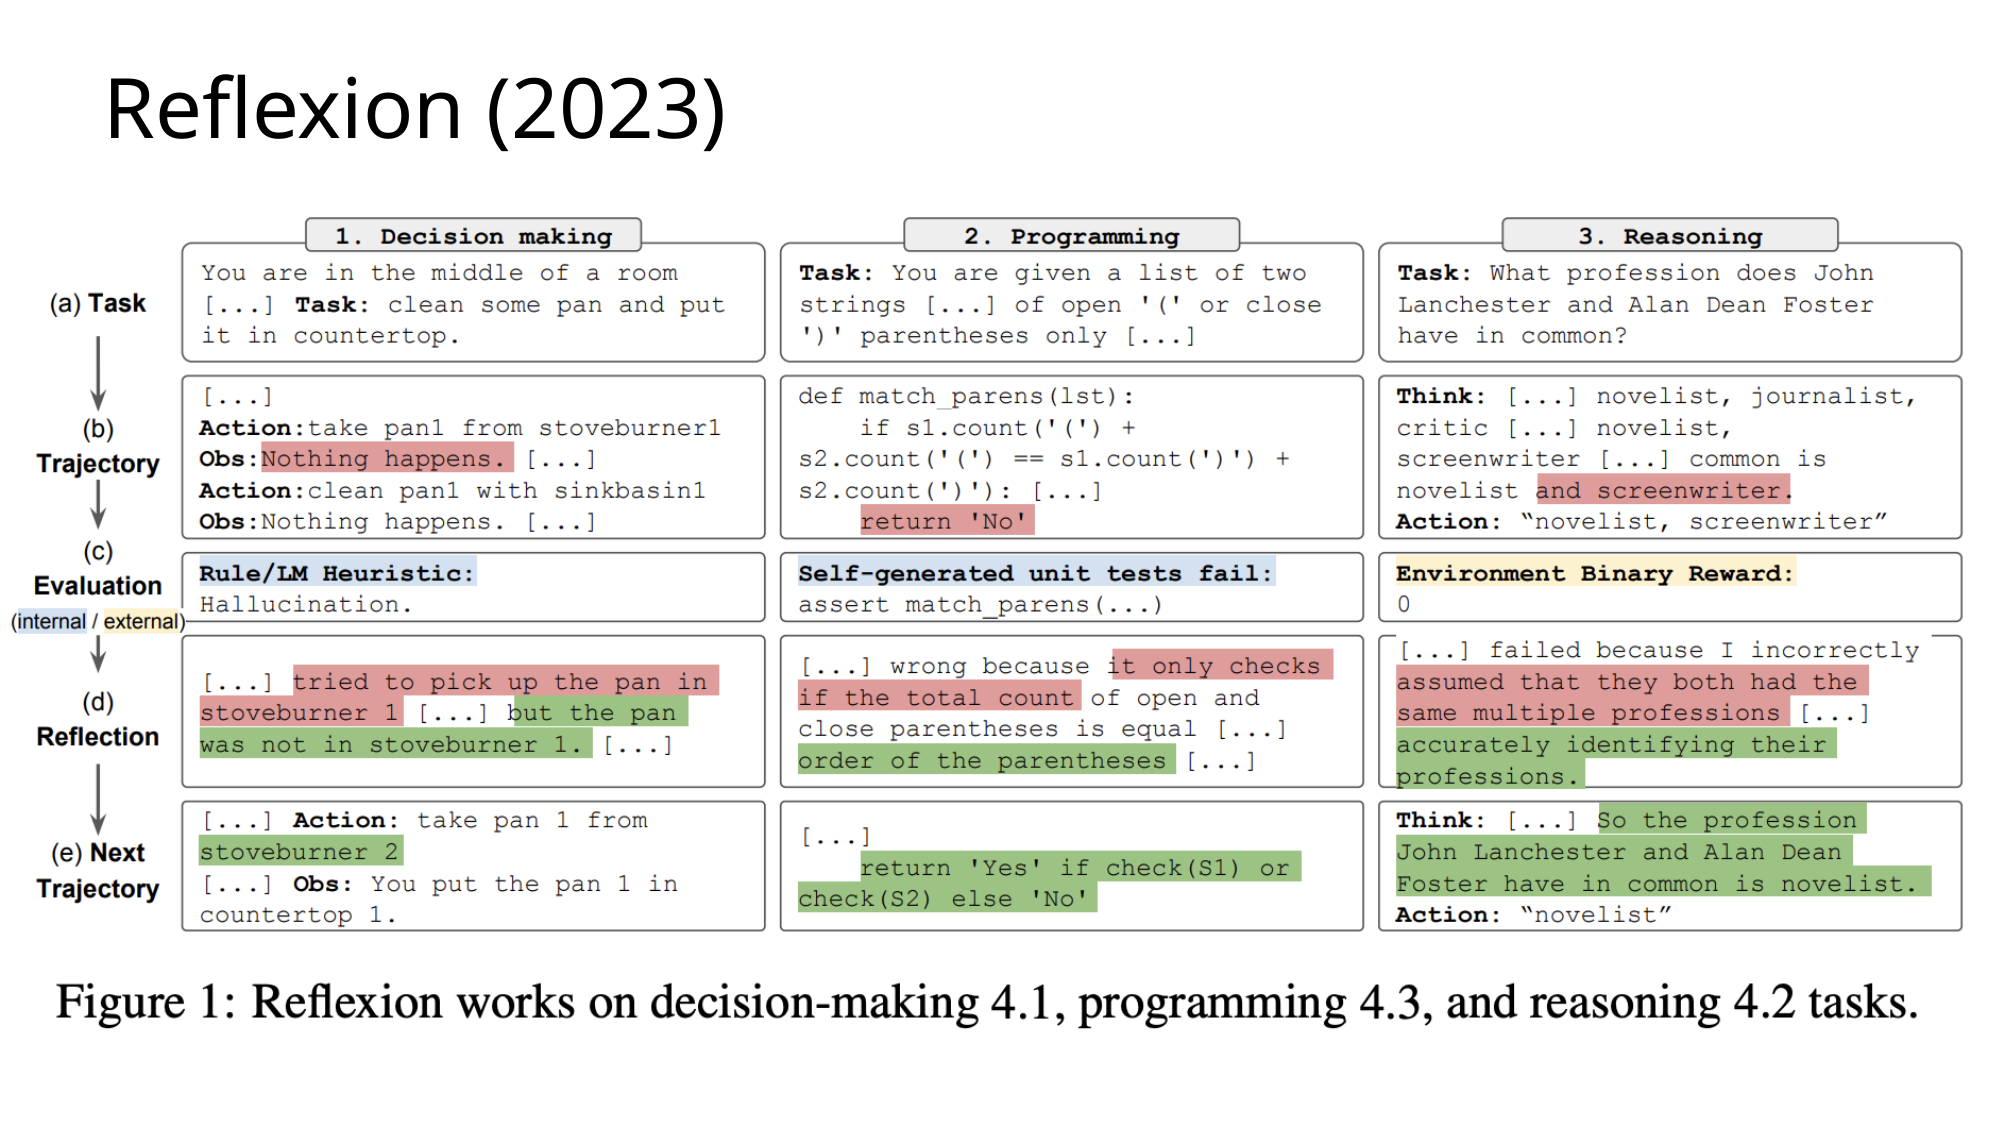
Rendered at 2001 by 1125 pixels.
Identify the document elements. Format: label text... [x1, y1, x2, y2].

picture [0, 197, 2000, 1060]
text_box Reflexion (2023) [14, 47, 742, 163]
